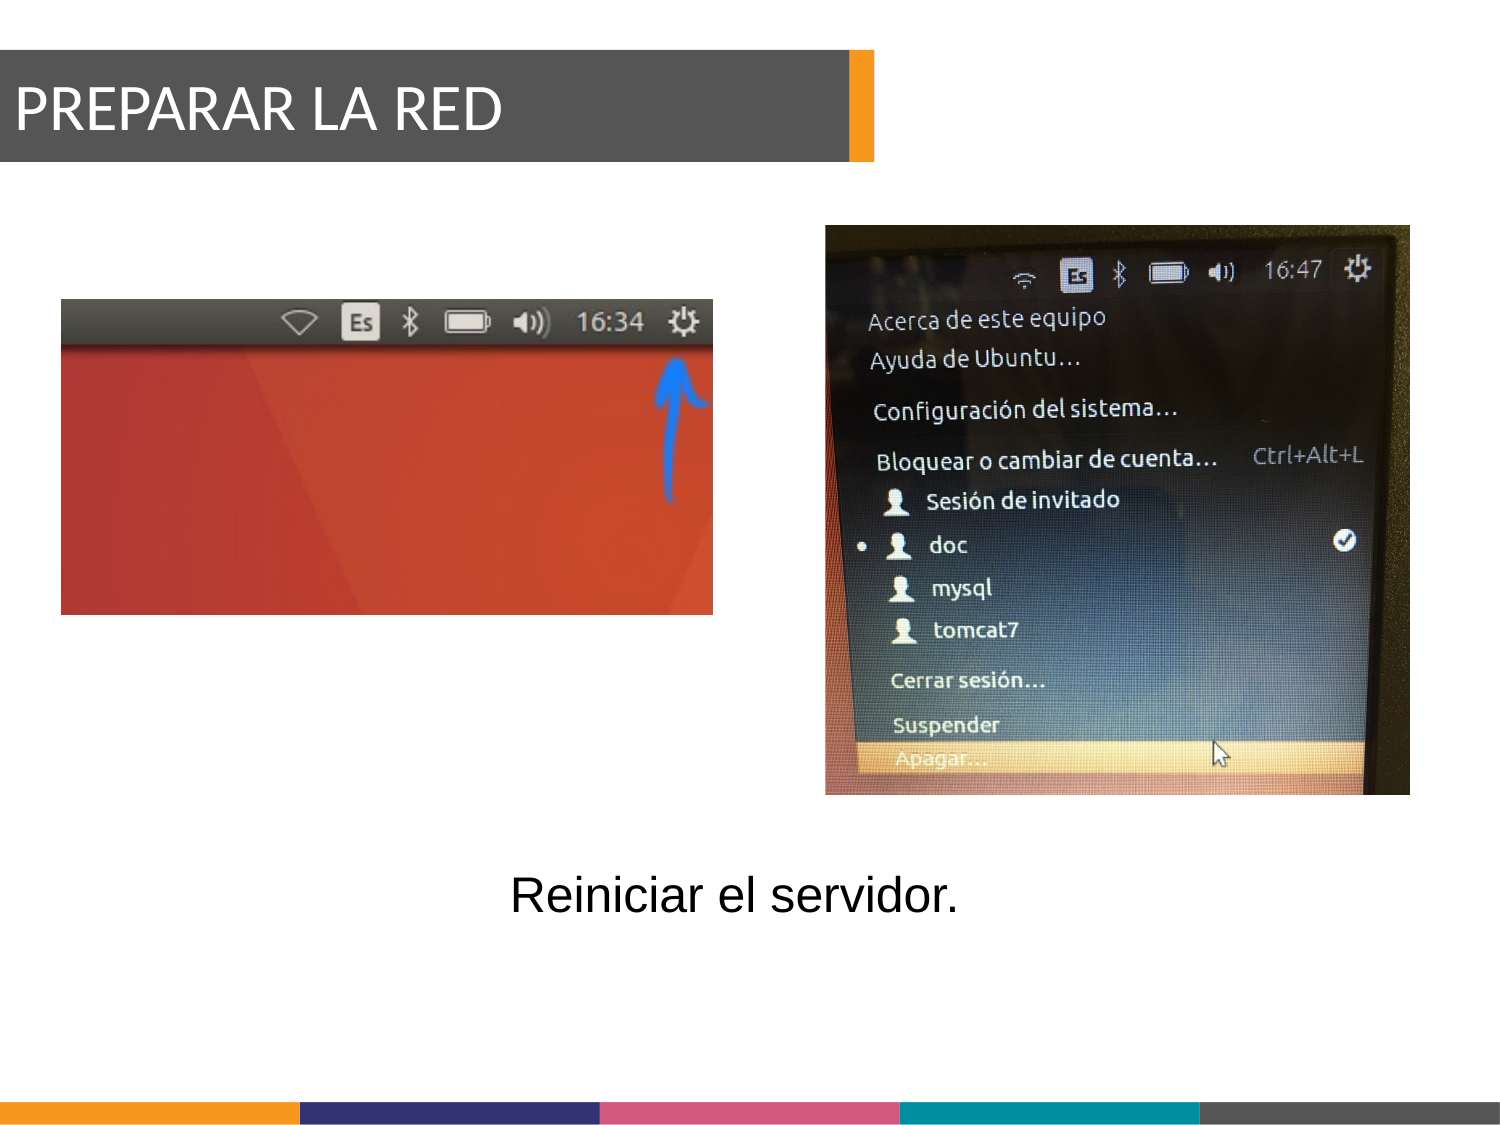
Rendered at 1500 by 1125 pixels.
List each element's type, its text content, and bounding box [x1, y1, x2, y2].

text_box Reiniciar el servidor. [494, 854, 1020, 975]
picture [61, 299, 713, 615]
text_box [849, 49, 875, 162]
picture [825, 217, 1410, 803]
text_box PREPARAR LA RED [0, 45, 838, 162]
text_box [838, 49, 849, 162]
